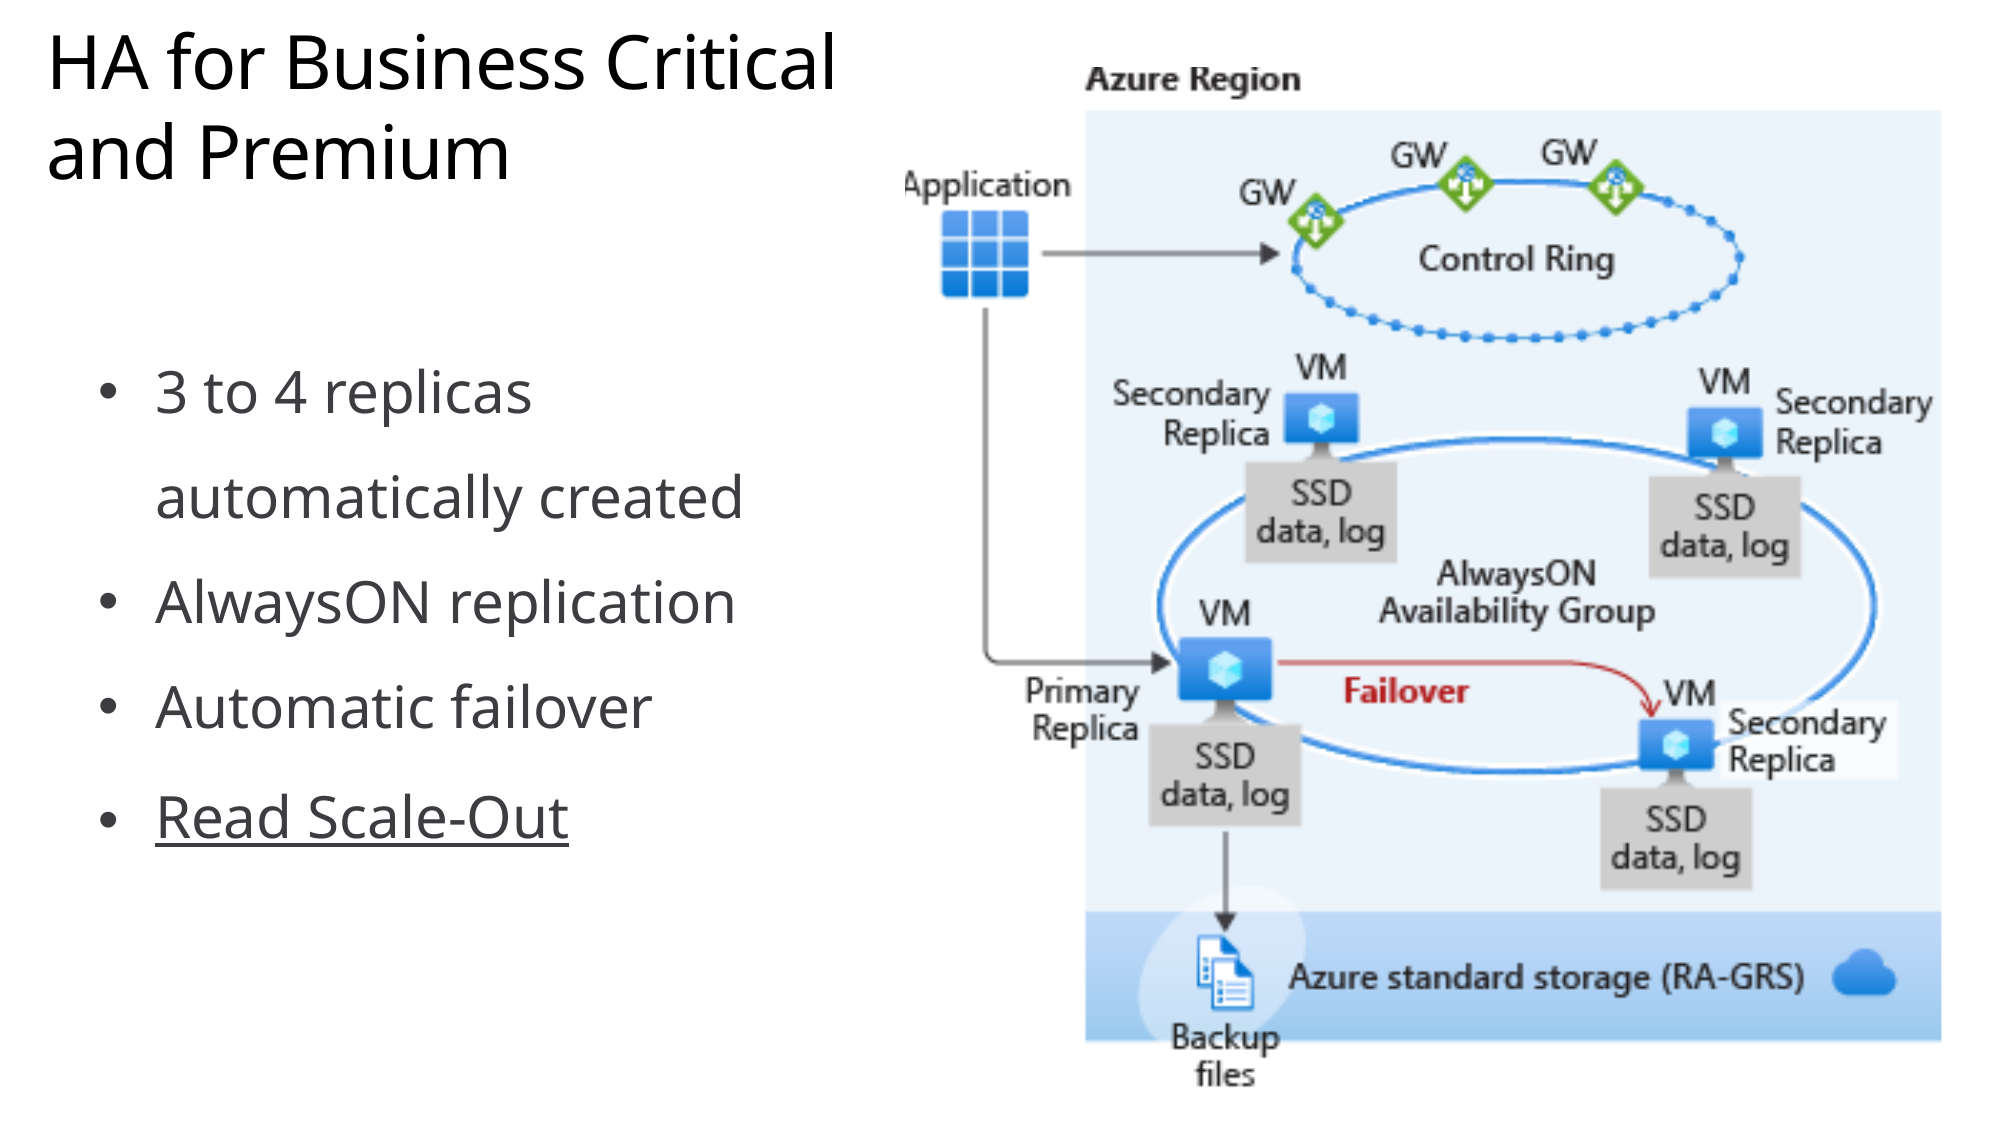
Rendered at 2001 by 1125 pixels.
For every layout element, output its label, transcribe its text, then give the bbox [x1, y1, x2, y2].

picture [904, 67, 1942, 1094]
text_box 3 to 4 replicas automatically created AlwaysON replication Automatic failover Read Scale-Out [98, 320, 818, 859]
text_box HA for Business Critical and Premium [46, 14, 870, 195]
